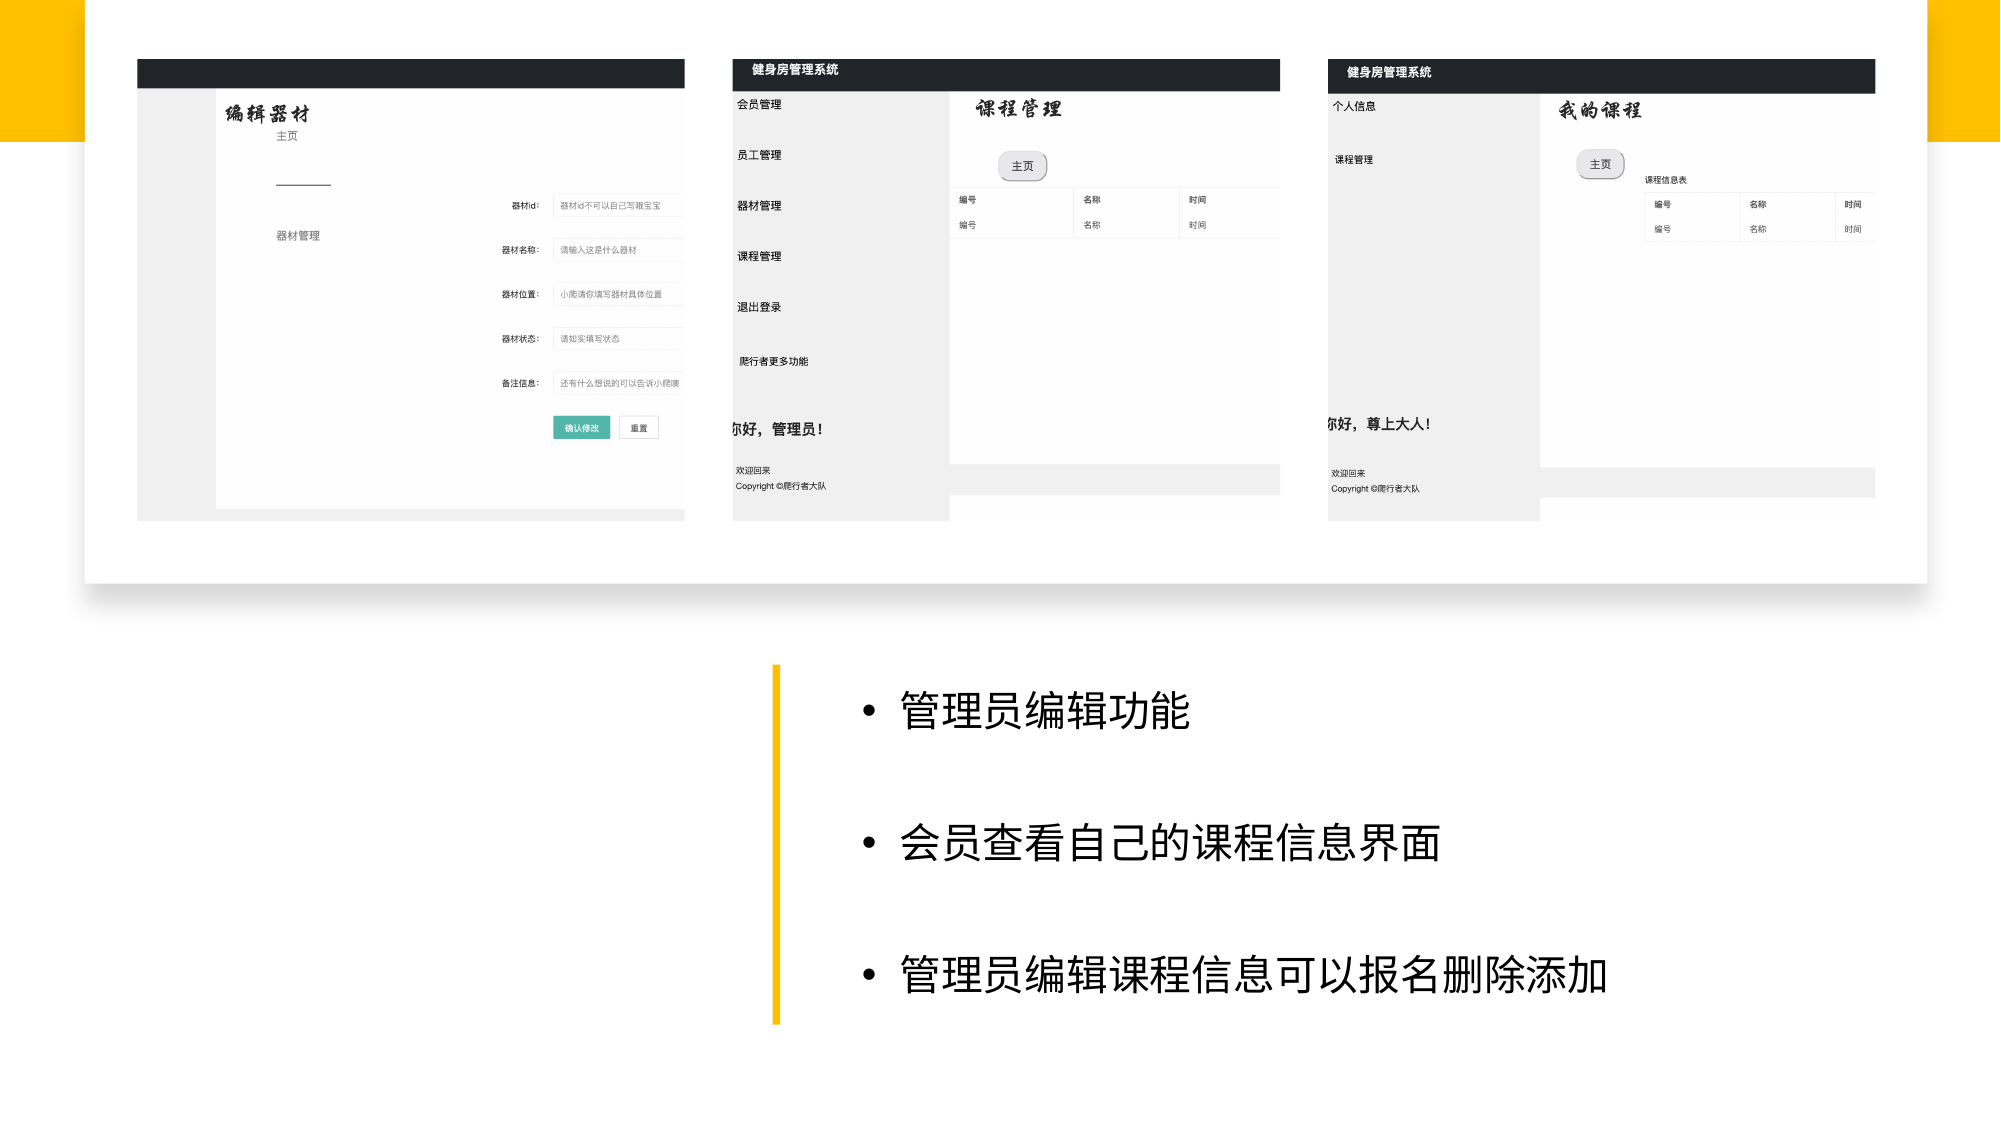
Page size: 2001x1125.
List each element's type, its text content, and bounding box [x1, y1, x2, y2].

picture [1327, 59, 1876, 521]
list 管理员编辑功能 会员查看自己的课程信息界面 管理员编辑课程信息可以报名删除添加 [846, 644, 1928, 1045]
text_box [772, 664, 781, 1026]
picture [732, 59, 1281, 521]
text_box [0, 143, 2000, 1125]
text_box [0, 0, 84, 143]
text_box [1928, 0, 2000, 143]
picture [137, 59, 685, 521]
text_box [84, 0, 1928, 585]
